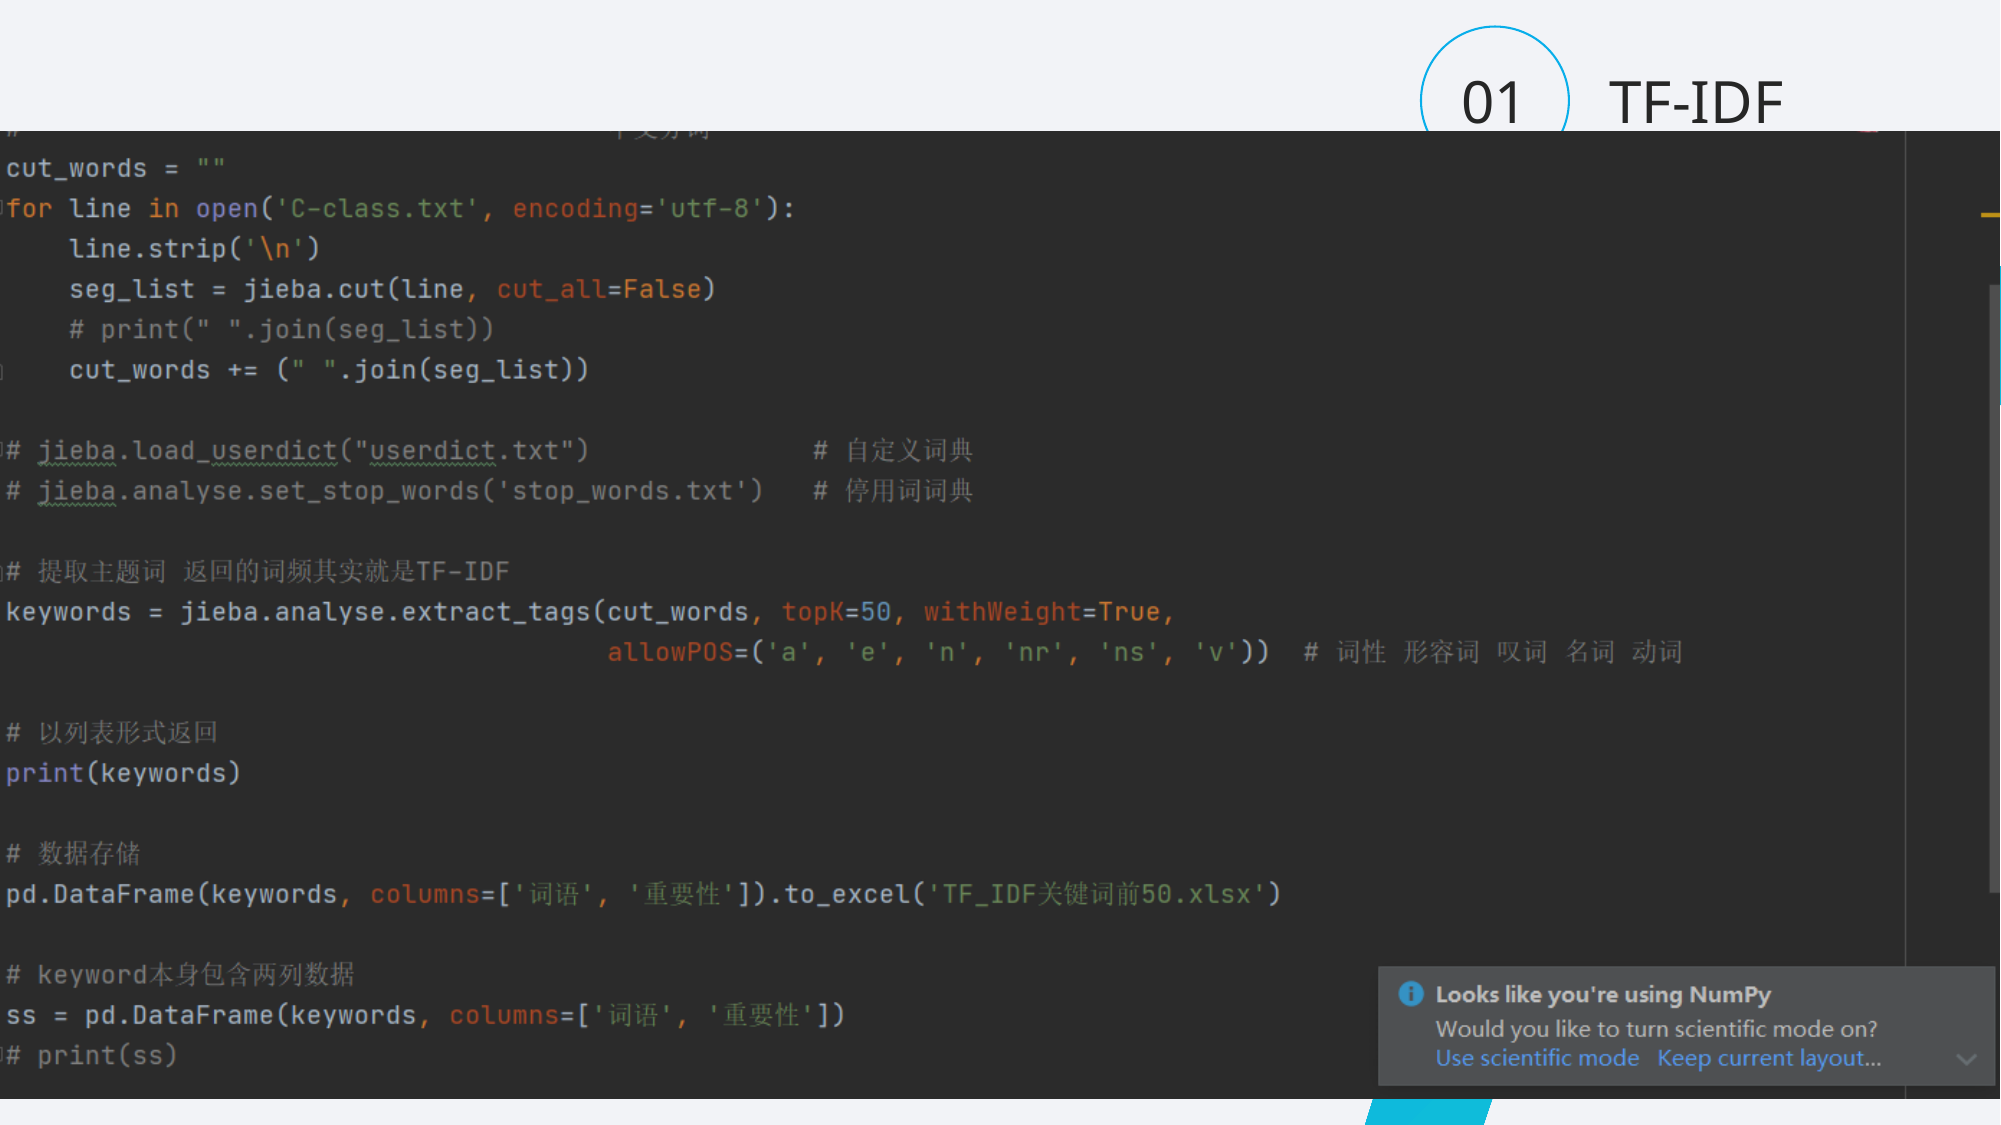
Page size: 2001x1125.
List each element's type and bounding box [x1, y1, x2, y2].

picture [0, 131, 2000, 1099]
text_box [1420, 26, 1796, 131]
text_box [1364, 1099, 1494, 1125]
